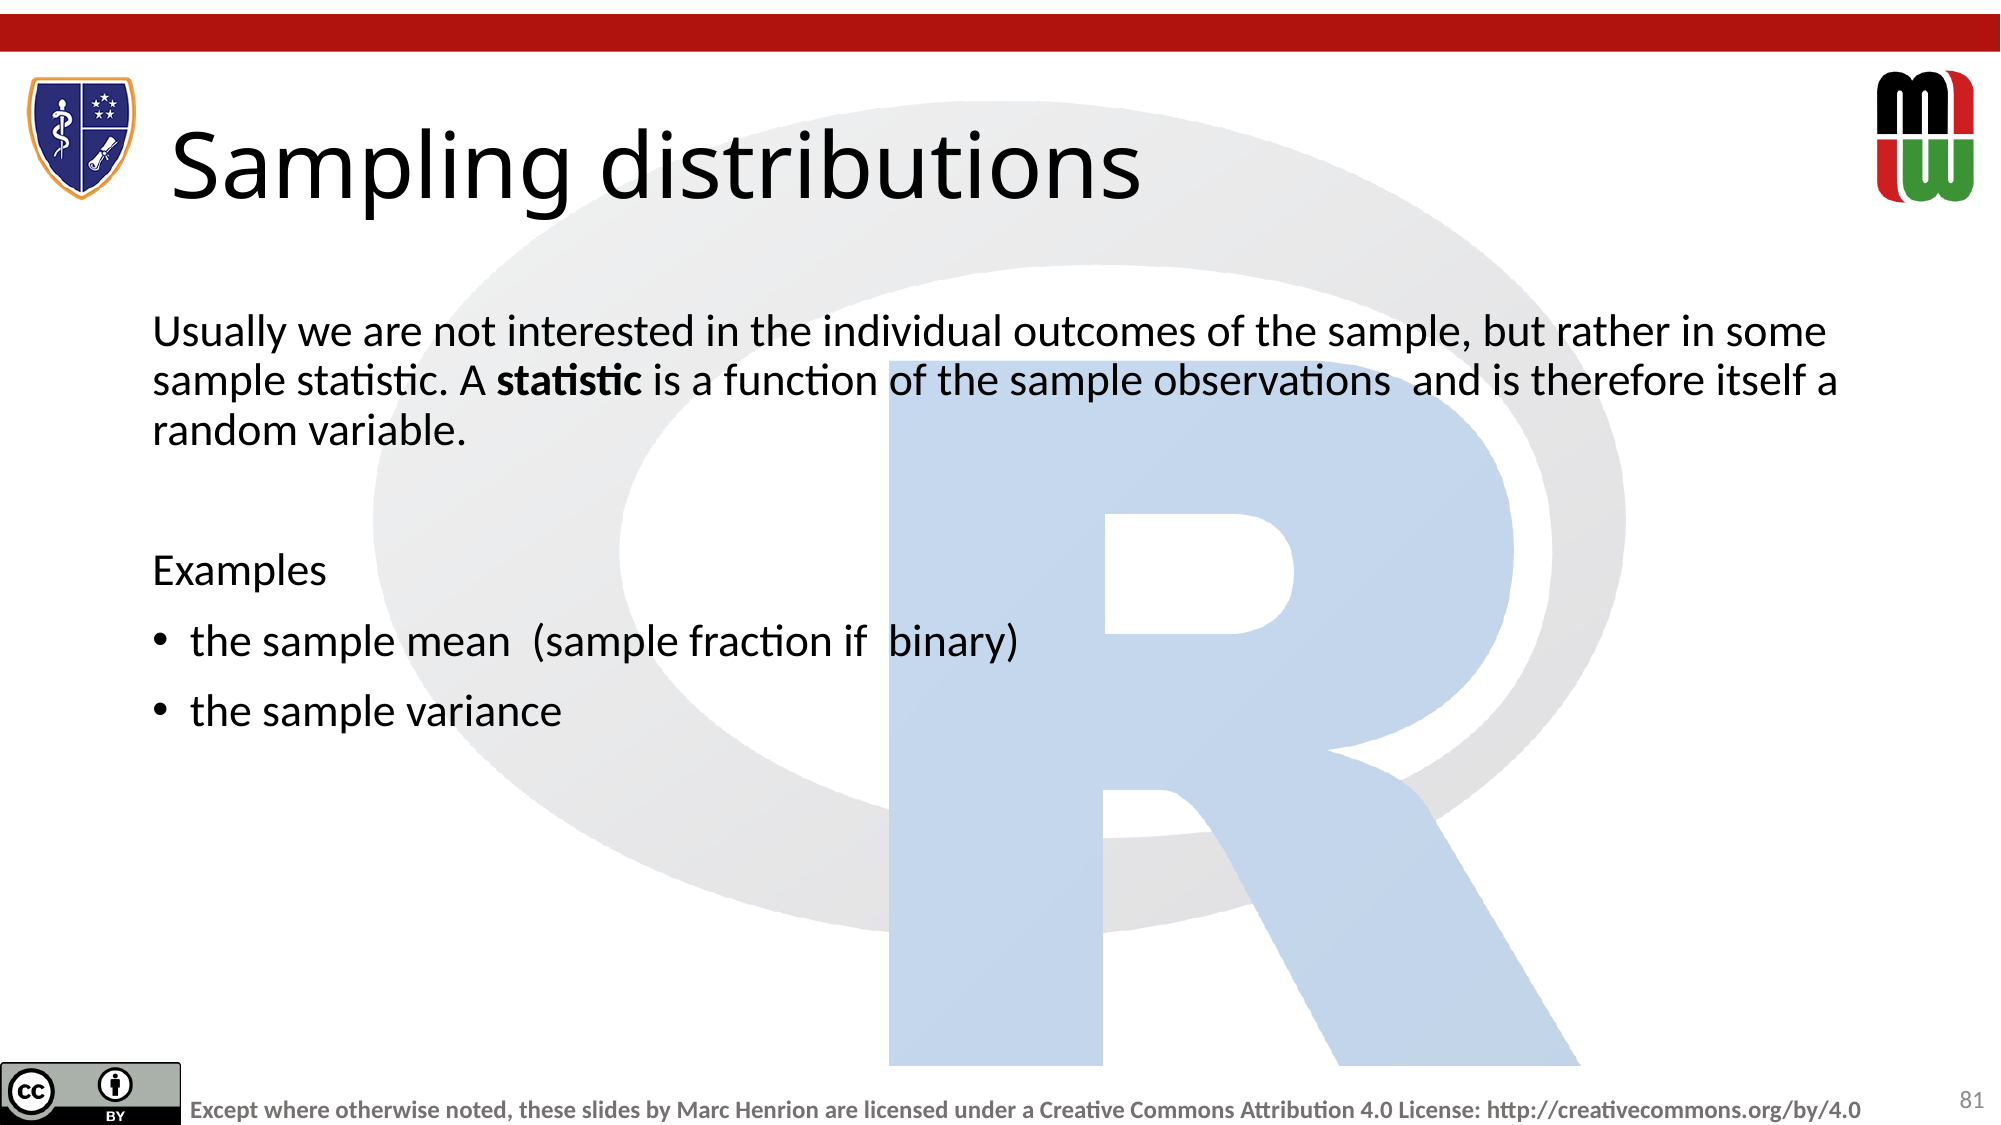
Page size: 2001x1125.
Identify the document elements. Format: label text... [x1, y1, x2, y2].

picture [0, 1062, 181, 1125]
slide_number 81 [1550, 1073, 2000, 1125]
title Sampling distributions [155, 59, 1851, 278]
picture [0, 53, 161, 215]
